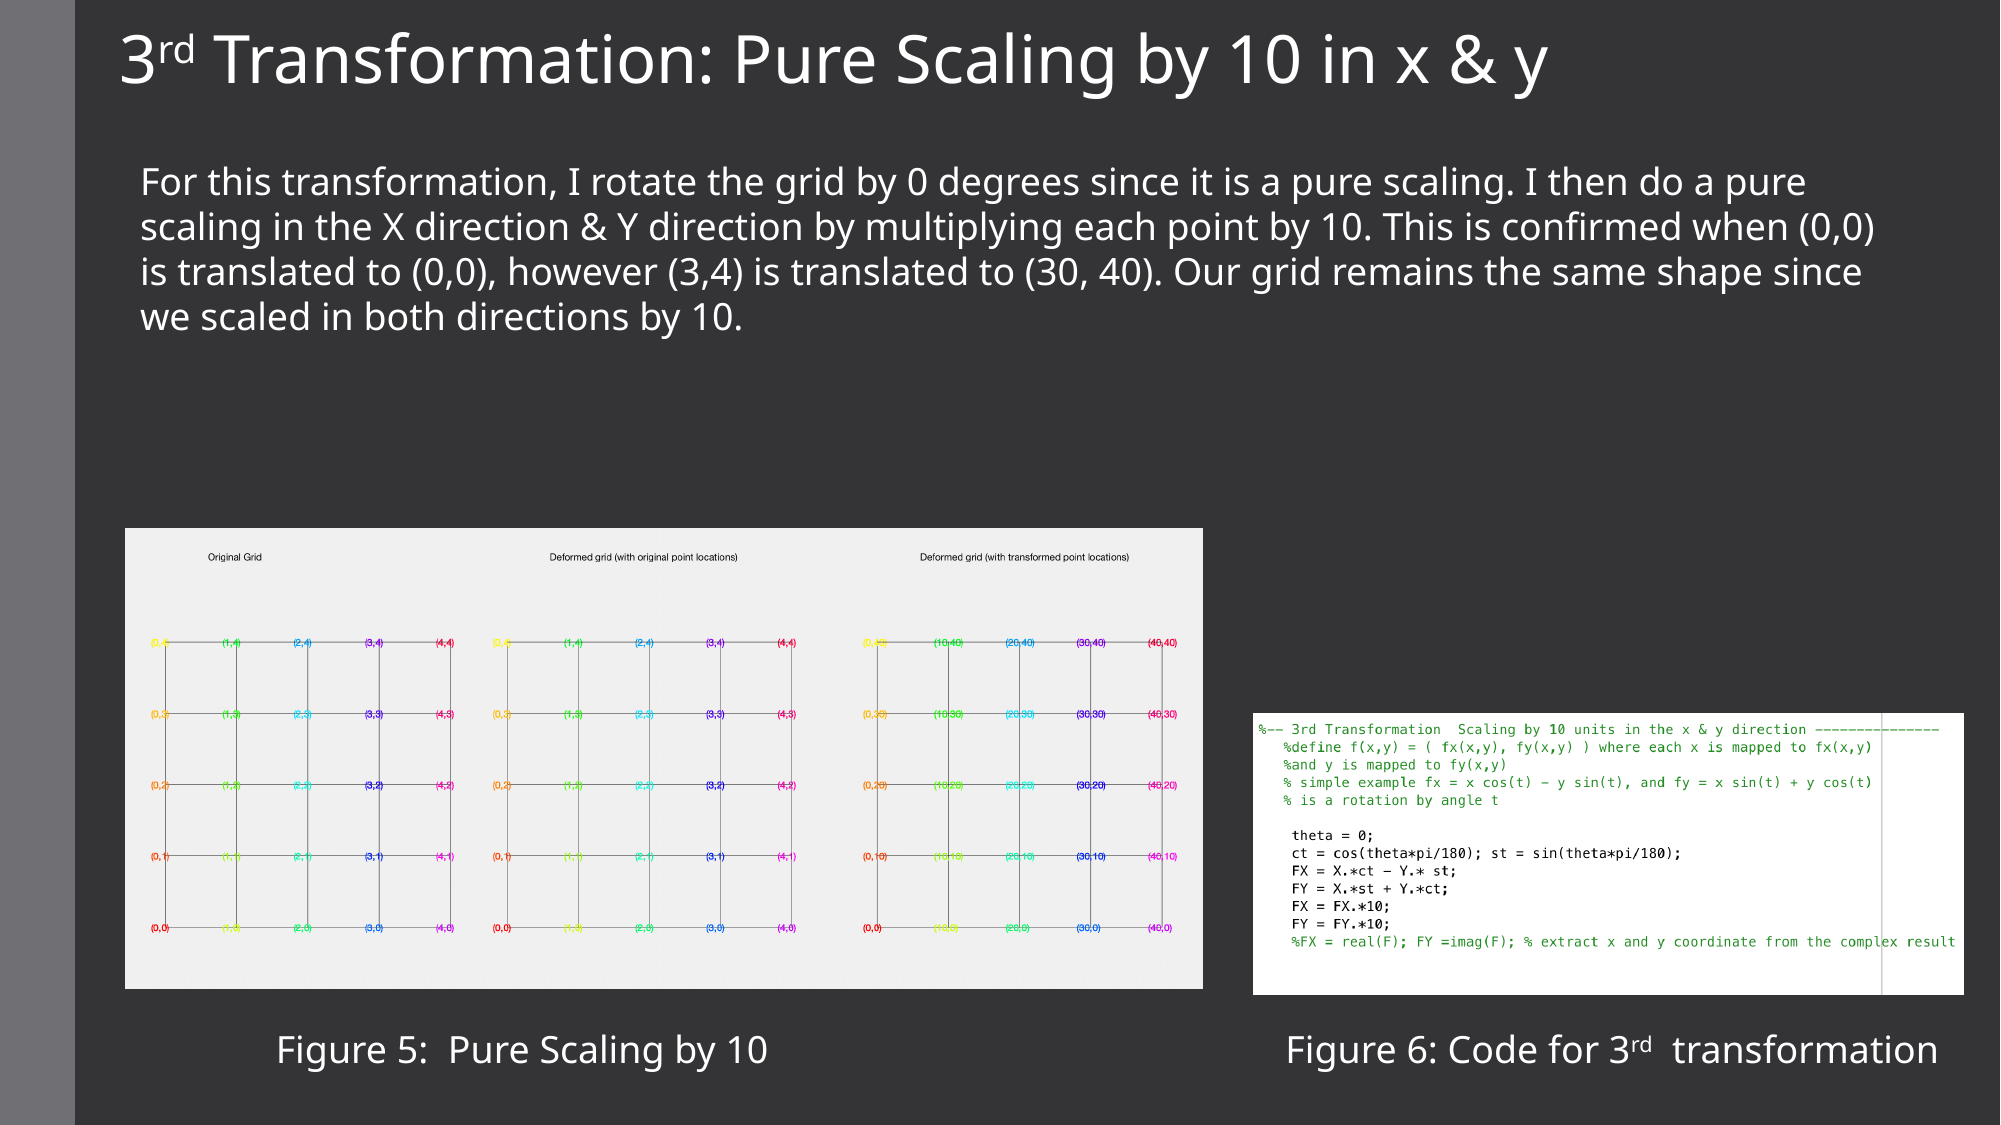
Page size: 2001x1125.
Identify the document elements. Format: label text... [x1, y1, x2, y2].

text_box Figure 6: Code for 3rd transformation [1270, 1018, 1974, 1079]
picture [125, 527, 1203, 989]
text_box 3rd Transformation: Pure Scaling by 10 in x & y [104, 9, 1988, 105]
picture [1253, 713, 1964, 995]
text_box For this transformation, I rotate the grid by 0 degrees since it is a pure scaling. I then do a pure scaling in the X direction & Y direction by multiplying each point by 10. This is confirmed when (0,0) is translated to (0,0), however (3,4) is translated to (30, 40). Our grid remains the same shape since we scaled in both directions by 10. [125, 150, 1908, 346]
text_box Figure 5: Pure Scaling by 10 [261, 1018, 785, 1079]
